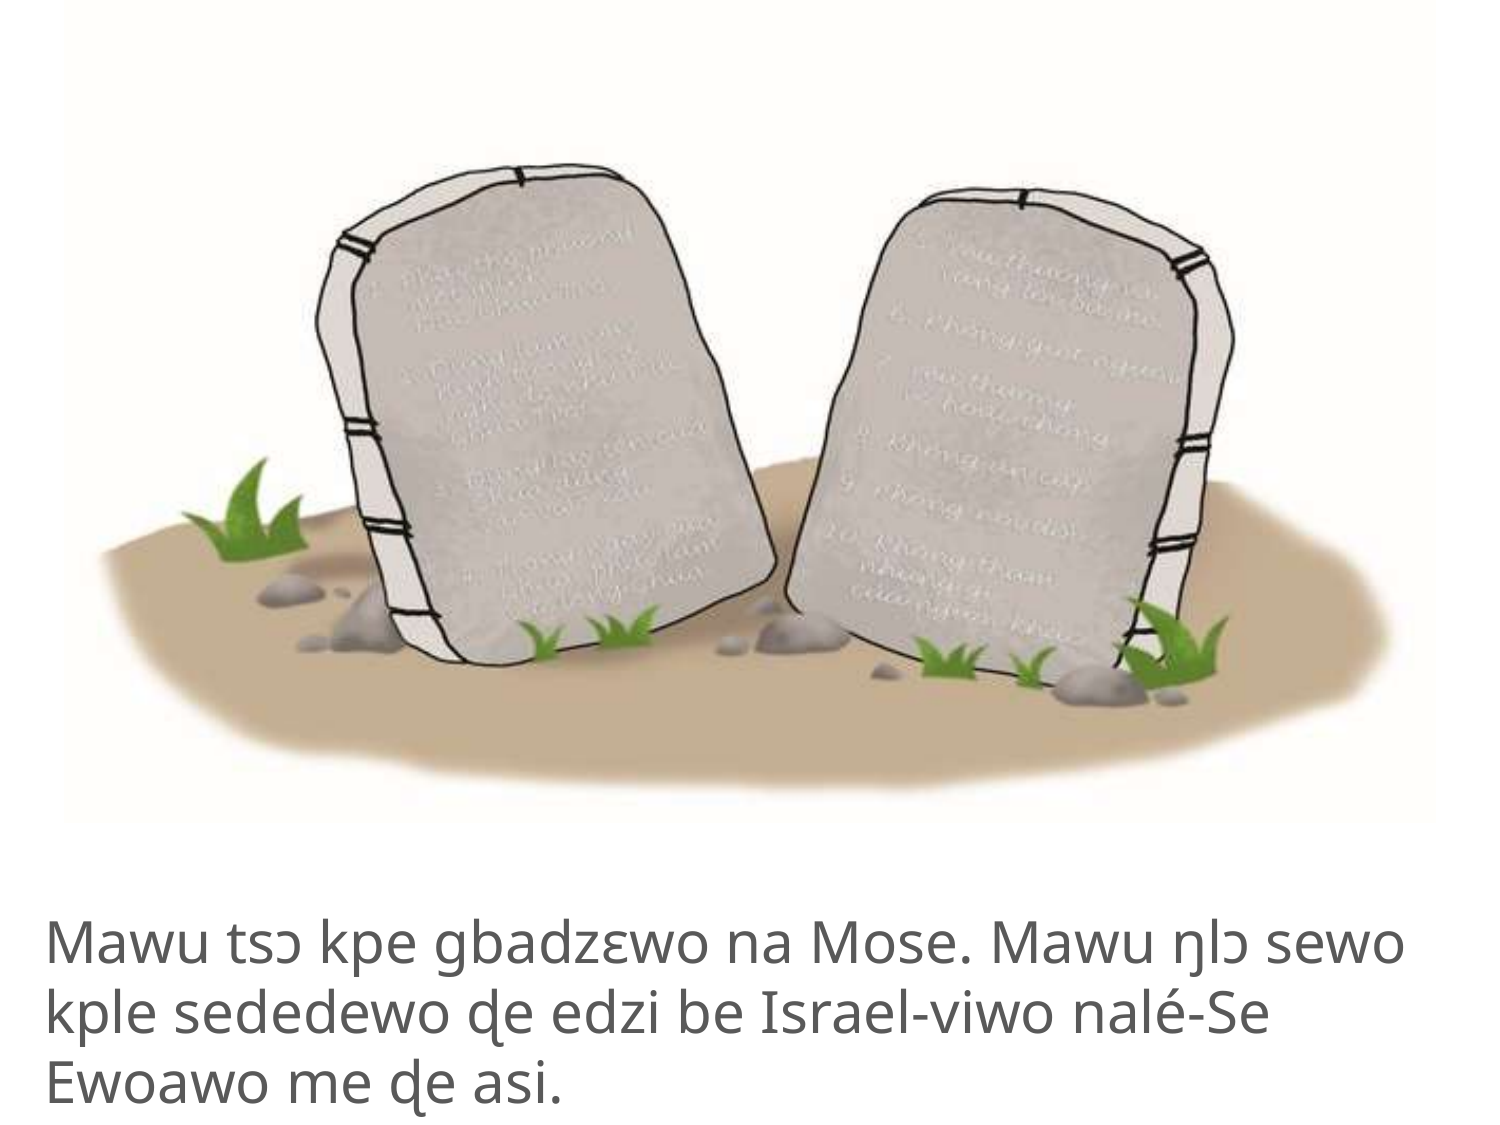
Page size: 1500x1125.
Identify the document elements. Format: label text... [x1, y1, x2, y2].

text_box Mawu tsɔ kpe gbadzɛwo na Mose. Mawu ŋlɔ sewo kple sededewo ɖe edzi be Israel-viwo nalé-Se Ewoawo me ɖe asi. [29, 897, 1500, 1123]
picture [64, 0, 1436, 823]
